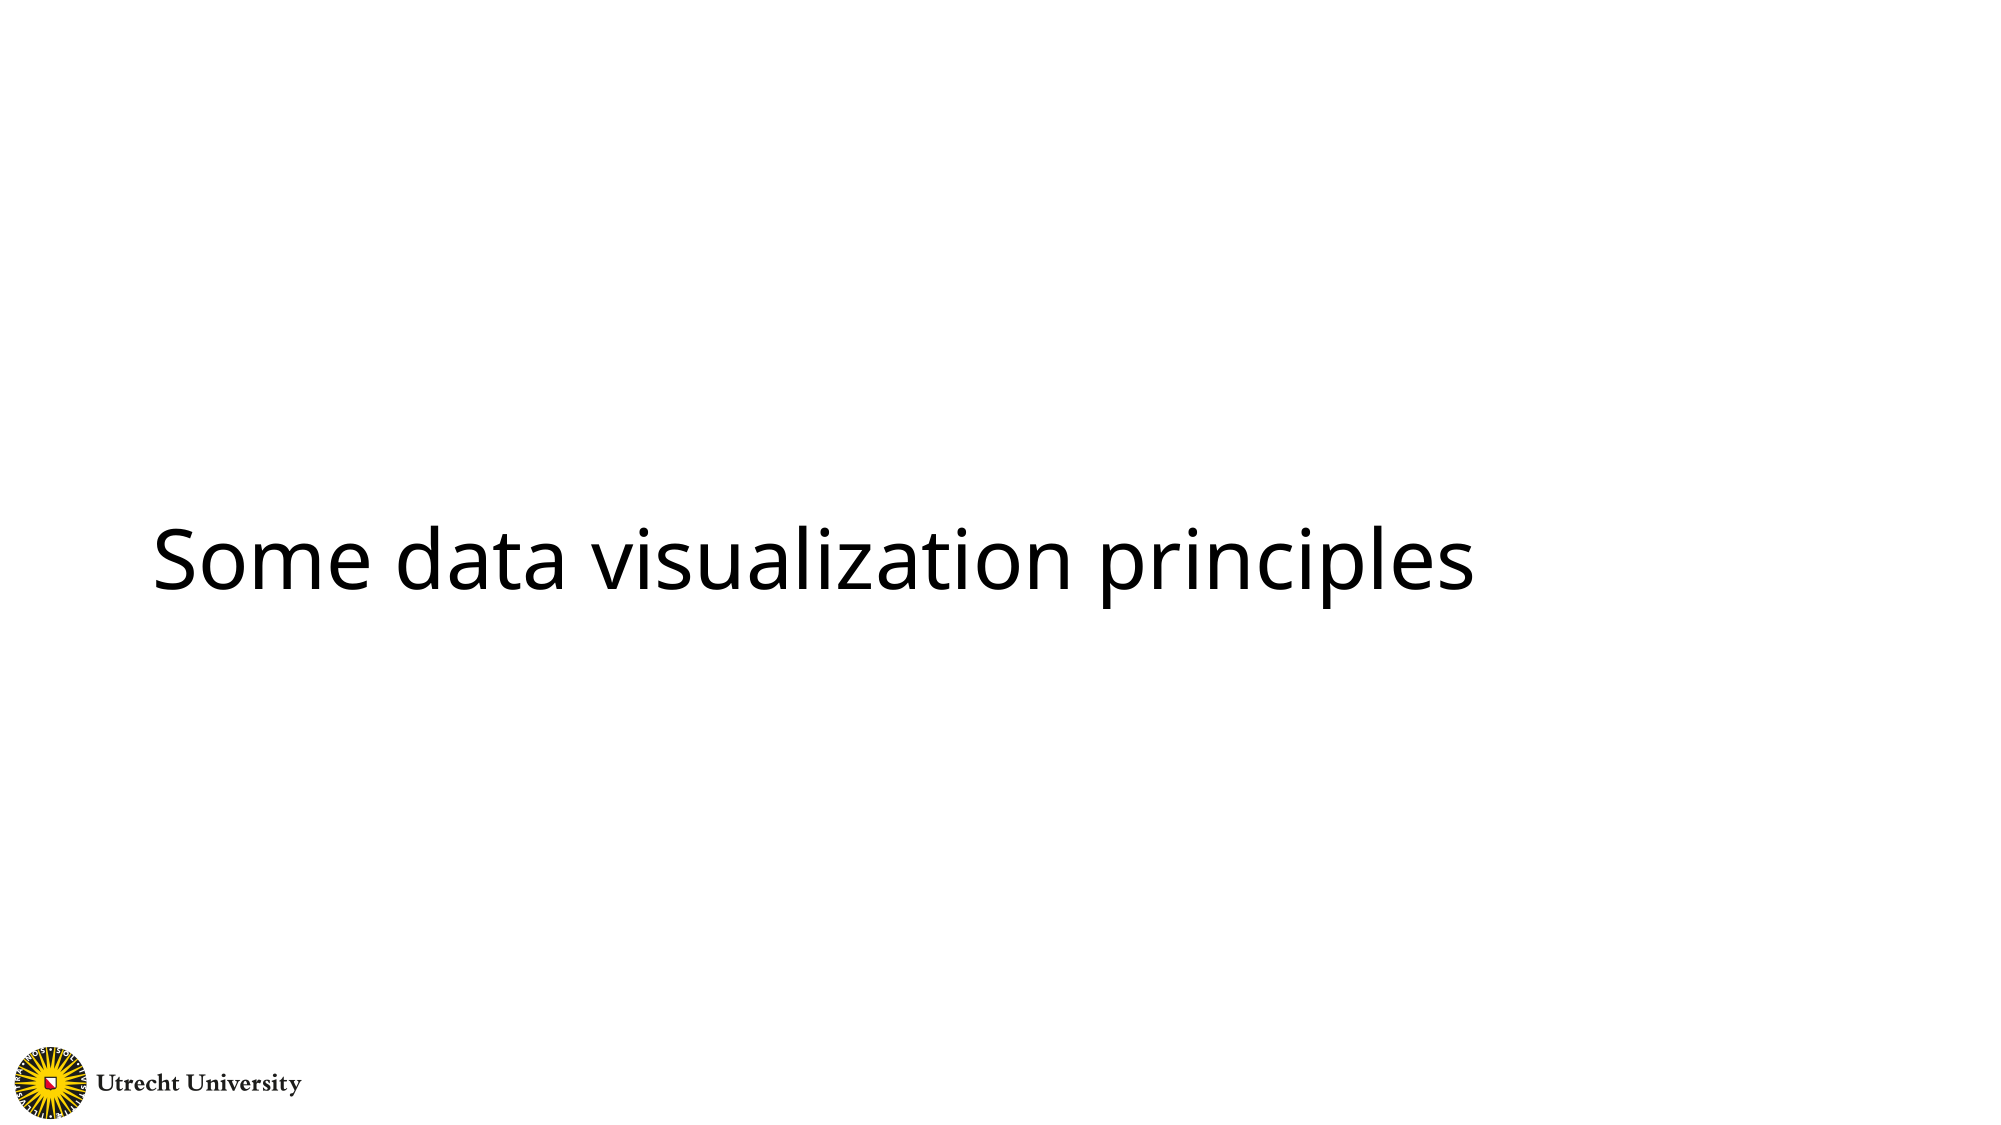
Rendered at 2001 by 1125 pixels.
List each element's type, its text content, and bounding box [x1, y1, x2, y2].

title Some data visualization principles [137, 453, 1863, 672]
picture [0, 995, 386, 1125]
